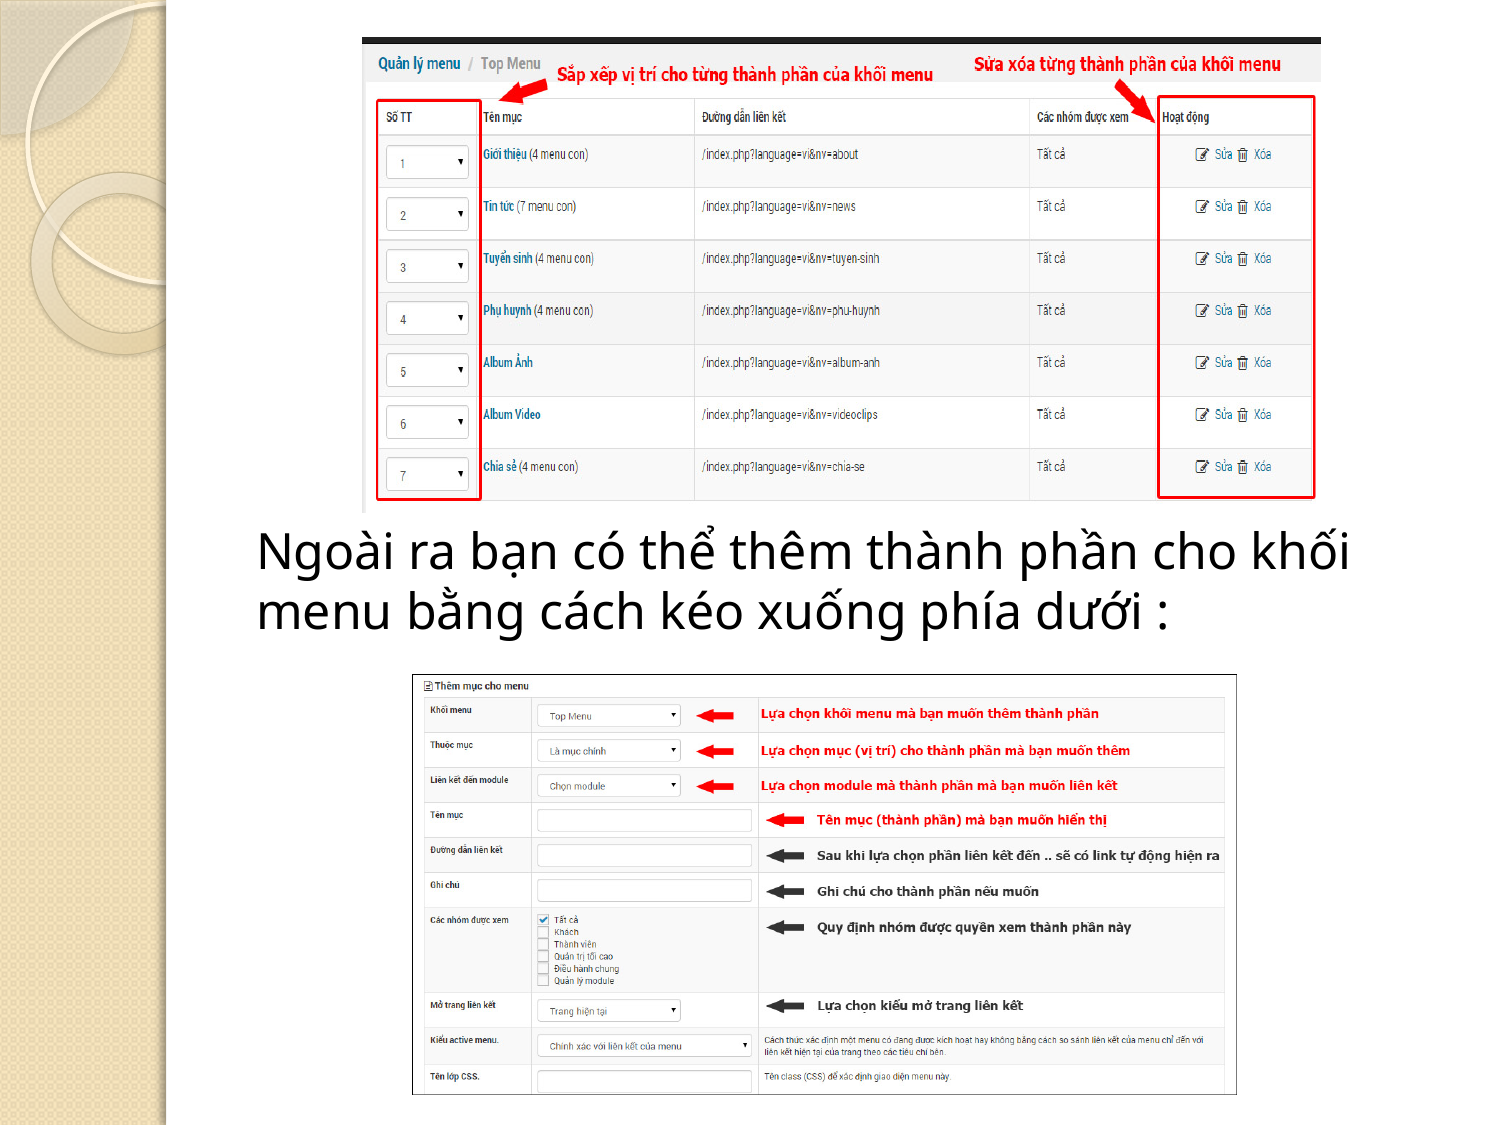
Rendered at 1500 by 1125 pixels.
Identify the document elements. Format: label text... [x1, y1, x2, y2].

picture [412, 674, 1237, 1096]
text_box Ngoài ra bạn có thể thêm thành phần cho khối menu bằng cách kéo xuống phía dưới : [241, 512, 1442, 648]
picture [362, 37, 1321, 513]
